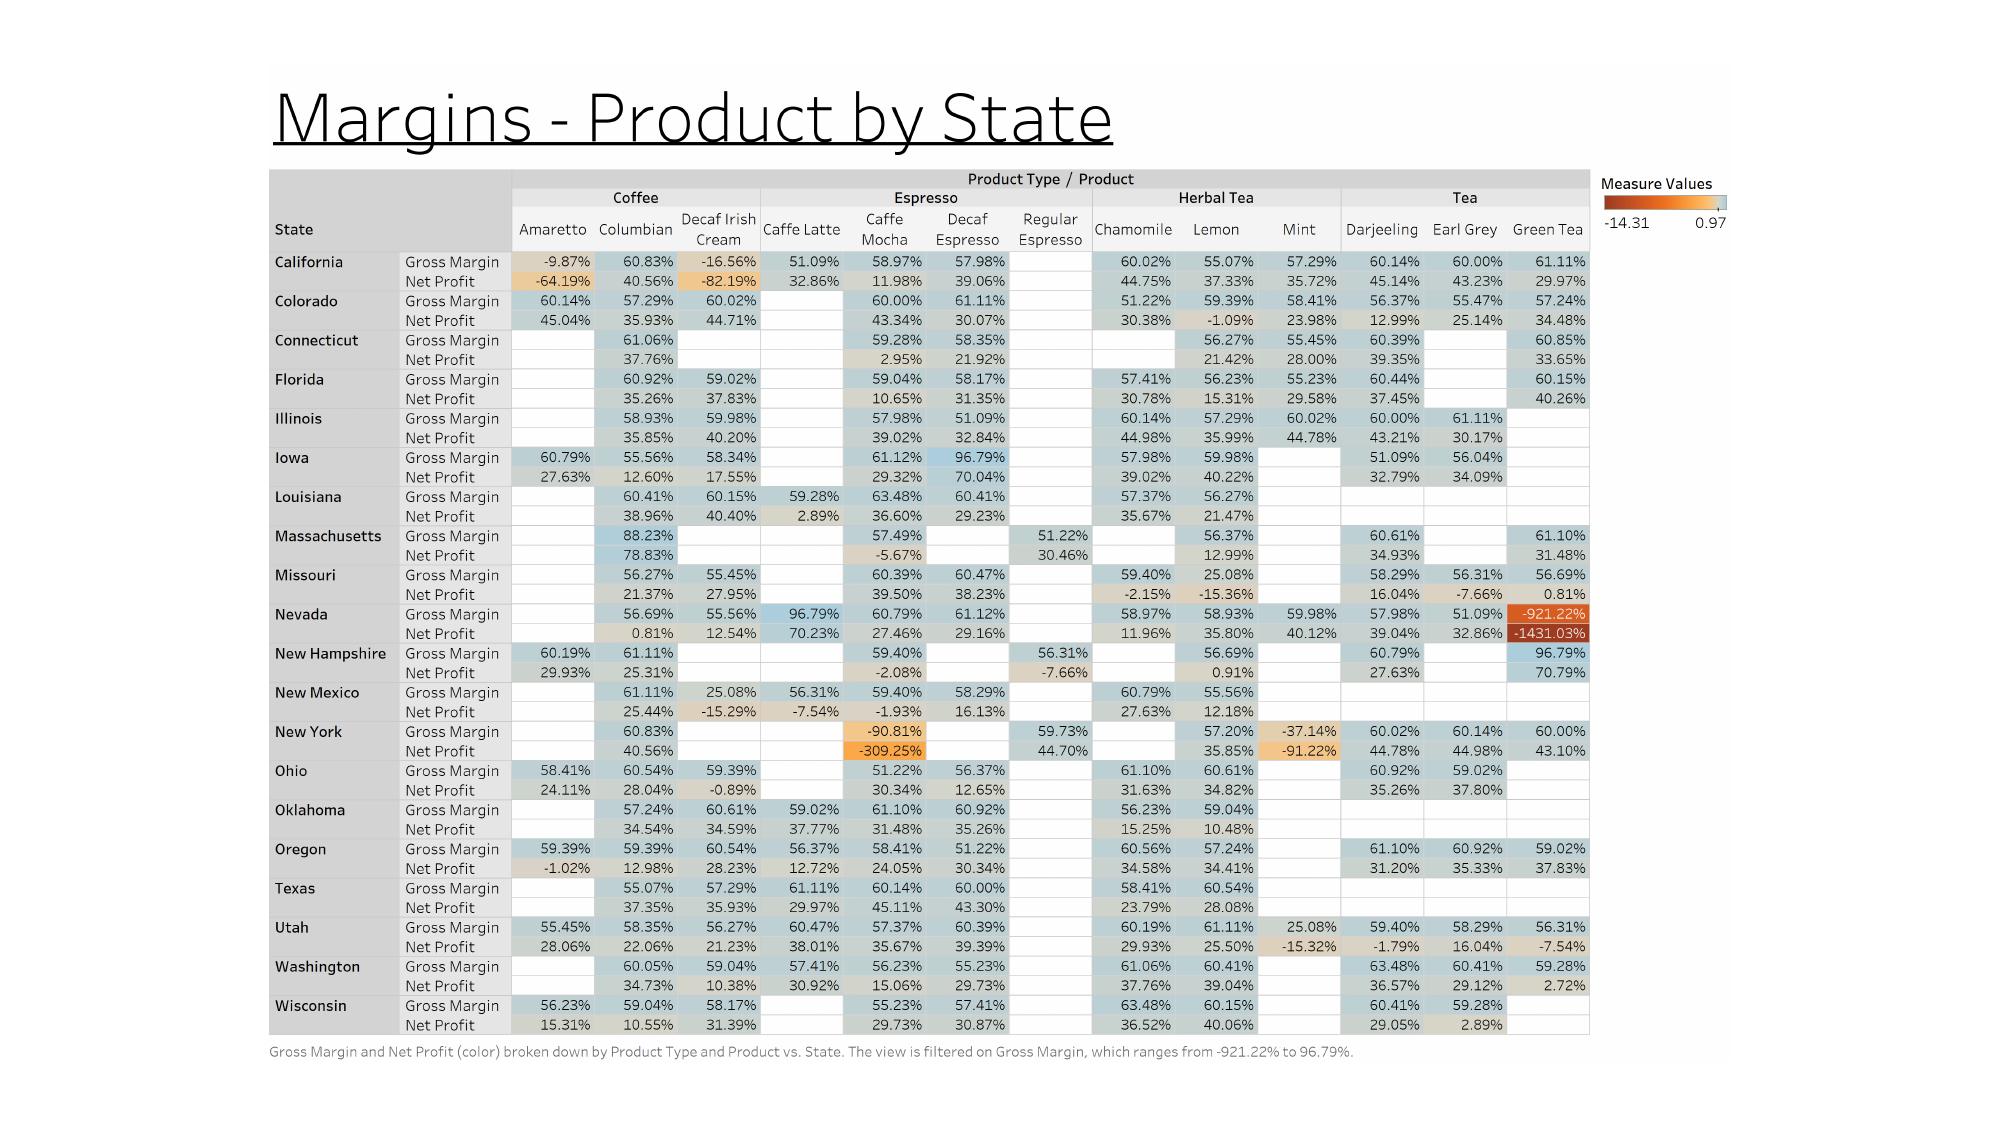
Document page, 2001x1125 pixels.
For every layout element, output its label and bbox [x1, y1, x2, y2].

picture [269, 62, 1731, 1063]
